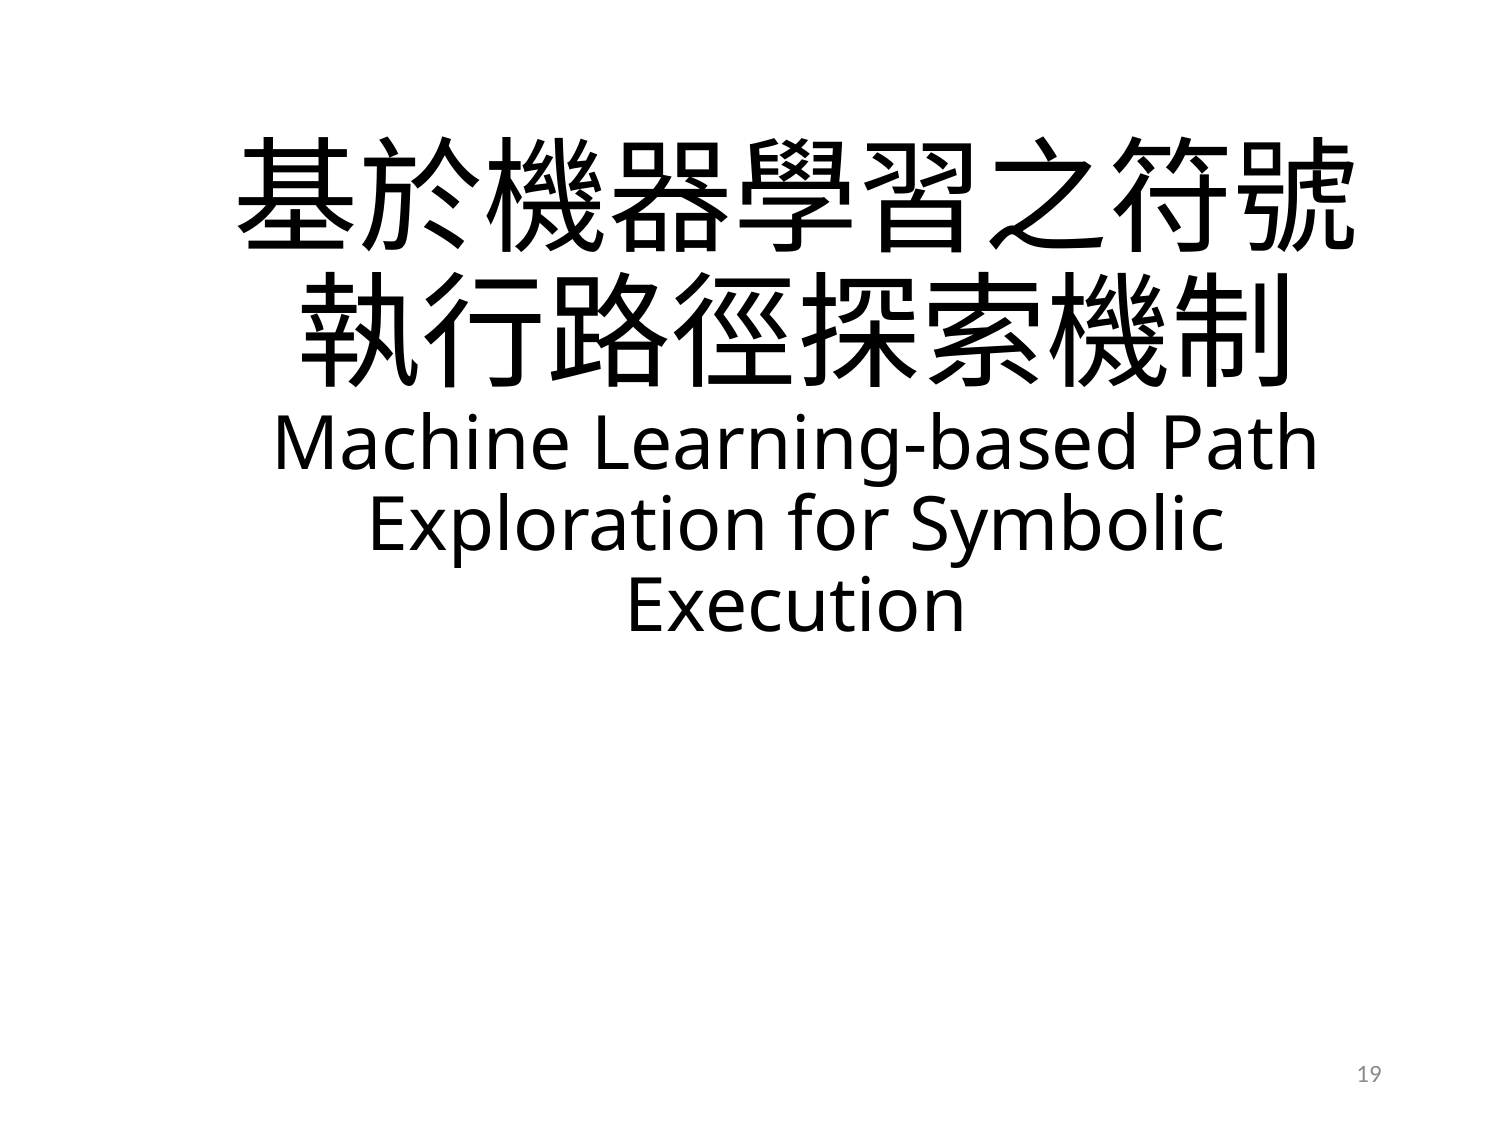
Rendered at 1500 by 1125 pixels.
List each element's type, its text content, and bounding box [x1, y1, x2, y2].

title 基於機器學習之符號執行路徑探索機制 Machine Learning-based Path Exploration for Symbolic Execution [191, 121, 1402, 655]
slide_number 19 [1059, 1042, 1397, 1103]
